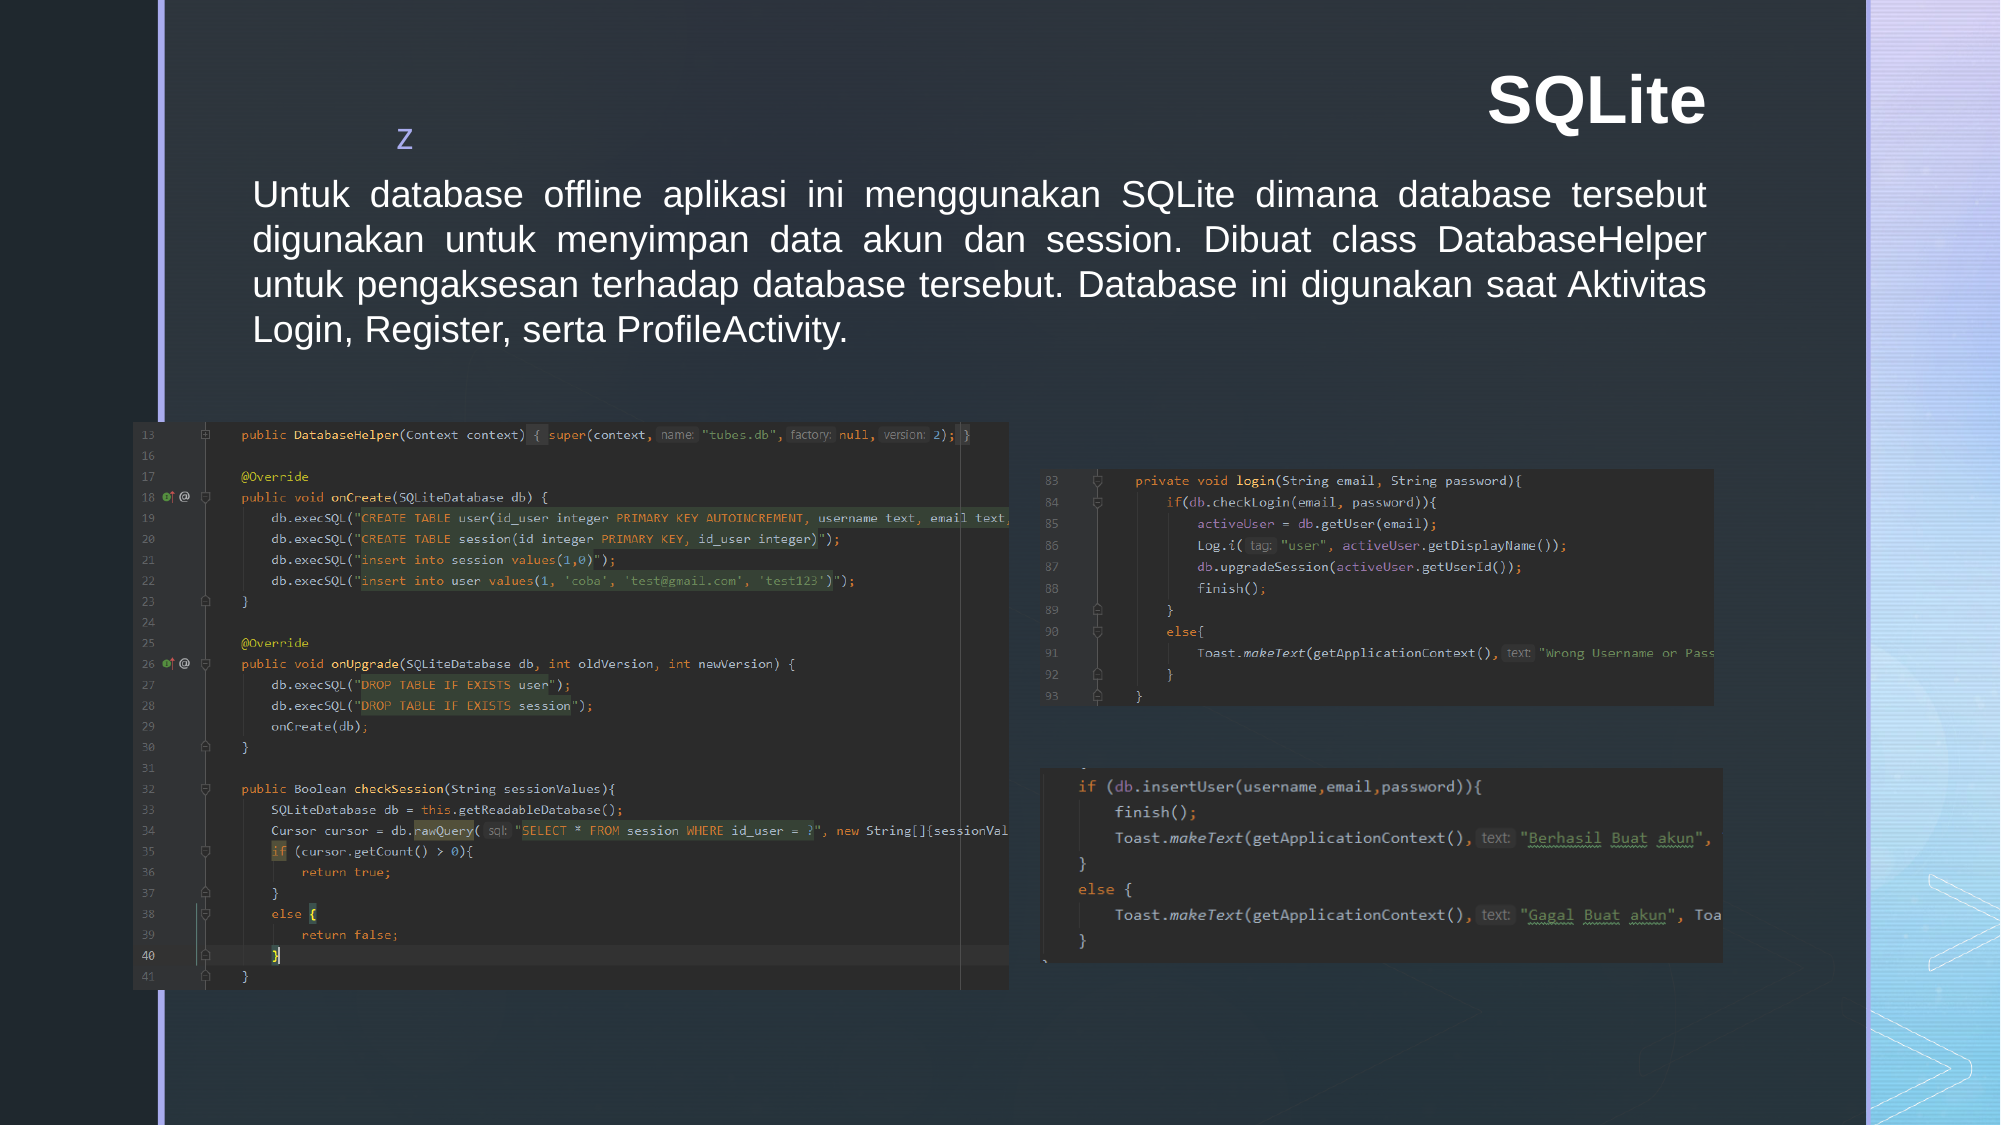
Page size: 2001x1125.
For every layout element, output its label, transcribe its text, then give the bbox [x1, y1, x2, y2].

picture [133, 422, 1010, 990]
picture [1871, 0, 2001, 1125]
text_box Untuk database offline aplikasi ini menggunakan SQLite dimana database tersebut digunakan untuk menyimpan data akun dan session. Dibuat class DatabaseHelper untuk pengaksesan terhadap database tersebut. Database ini digunakan saat Aktivitas Login, Register, serta ProfileActivity. [237, 162, 1723, 358]
title SQLite [295, 57, 1723, 147]
picture [1039, 469, 1714, 707]
picture [1039, 768, 1723, 963]
